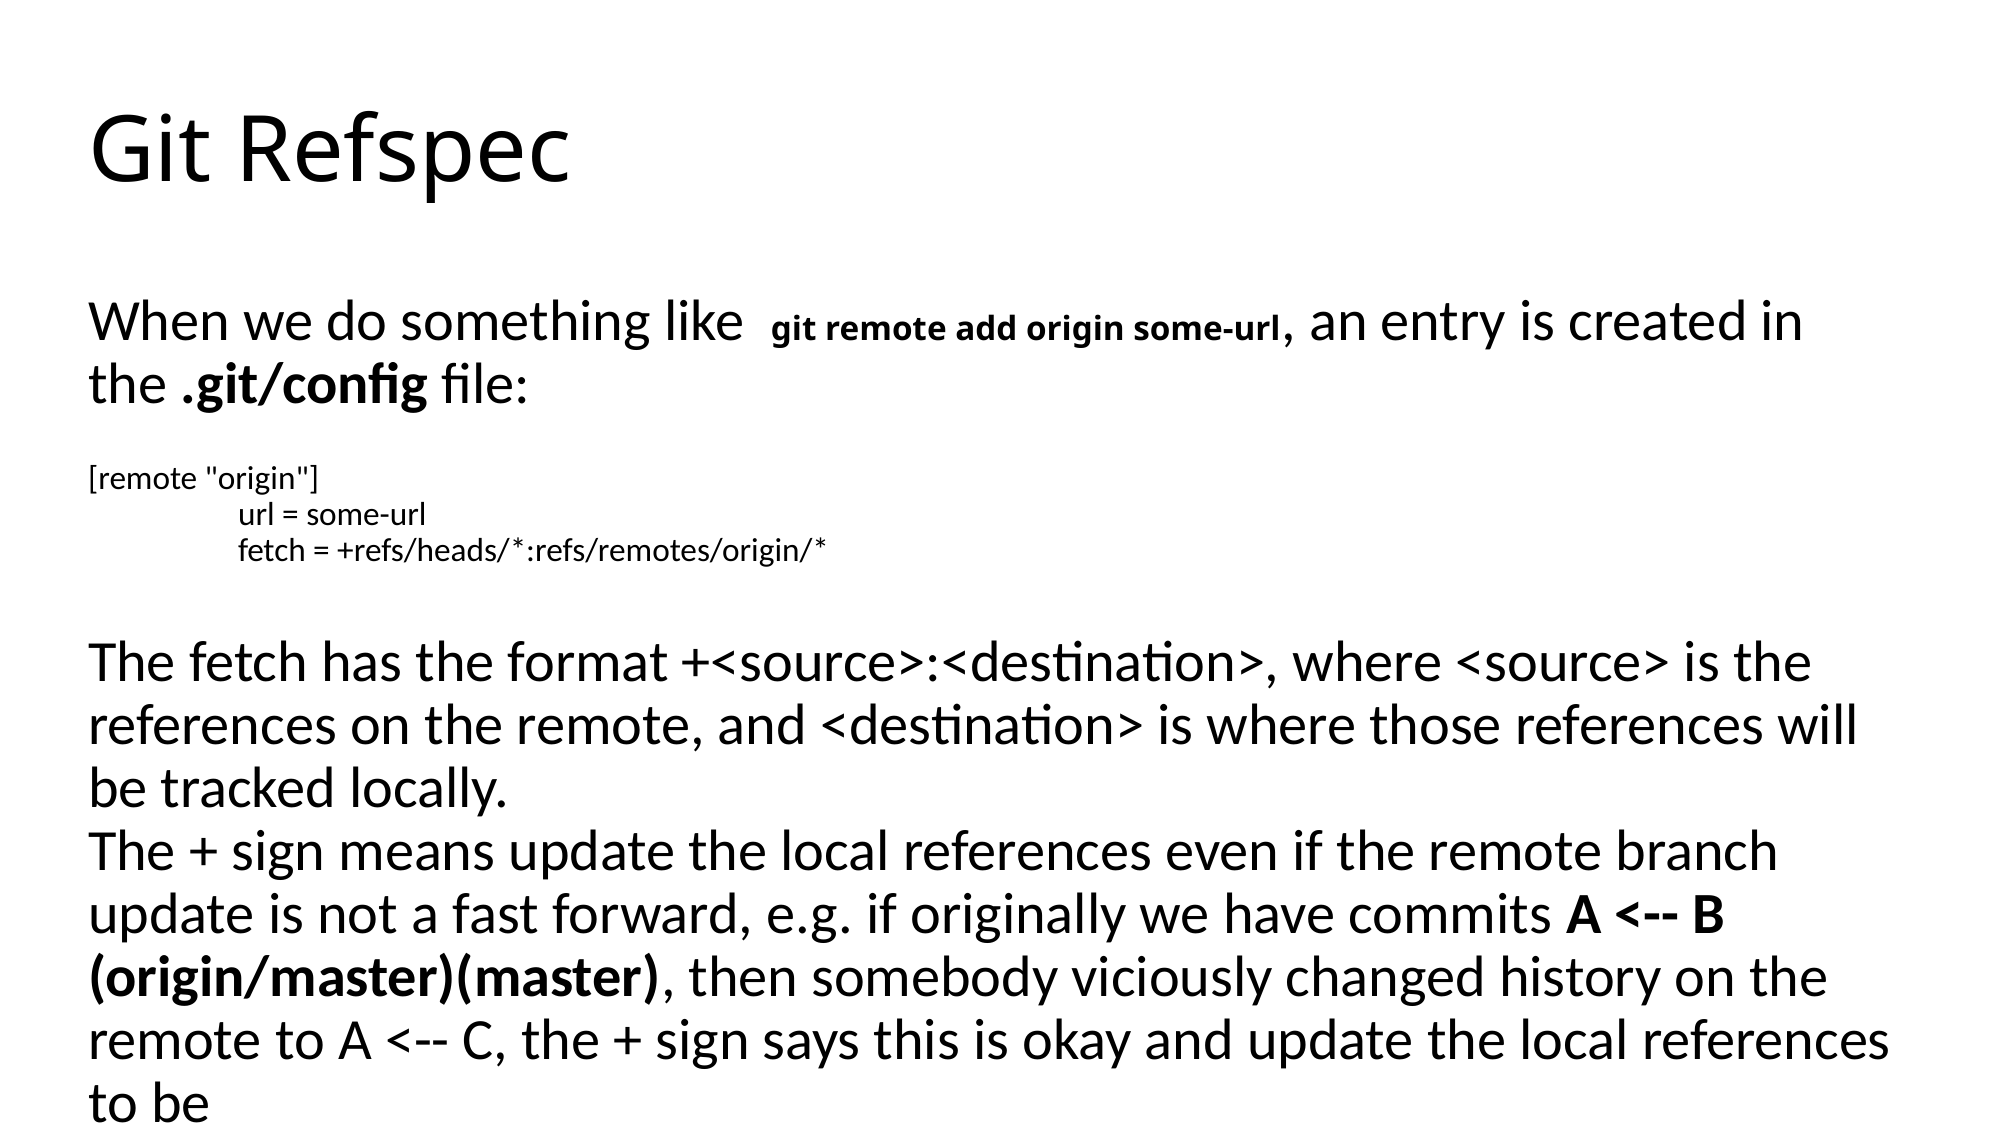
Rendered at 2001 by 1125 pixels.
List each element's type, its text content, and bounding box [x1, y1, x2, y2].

title Git Refspec [68, 82, 1932, 208]
list When we do something like git remote add origin some-url, an entry is created in the .git/config file: [remote "origin"] url = some-url fetch = +refs/heads/*:refs/remotes/origin/* The fetch has the format +<source>:<destination>, where <source> is the references on the remote, and <destination> is where those references will be tracked locally. The + sign means update the local references even if the remote branch update is not a fast forward, e.g. if originally we have commits A <-- B (origin/master)(master), then somebody viciously changed history on the remote to A <-- C, the + sign says this is okay and update the local references to be A --- B <--(master) \ C <--(origin/master) [68, 270, 1932, 1099]
